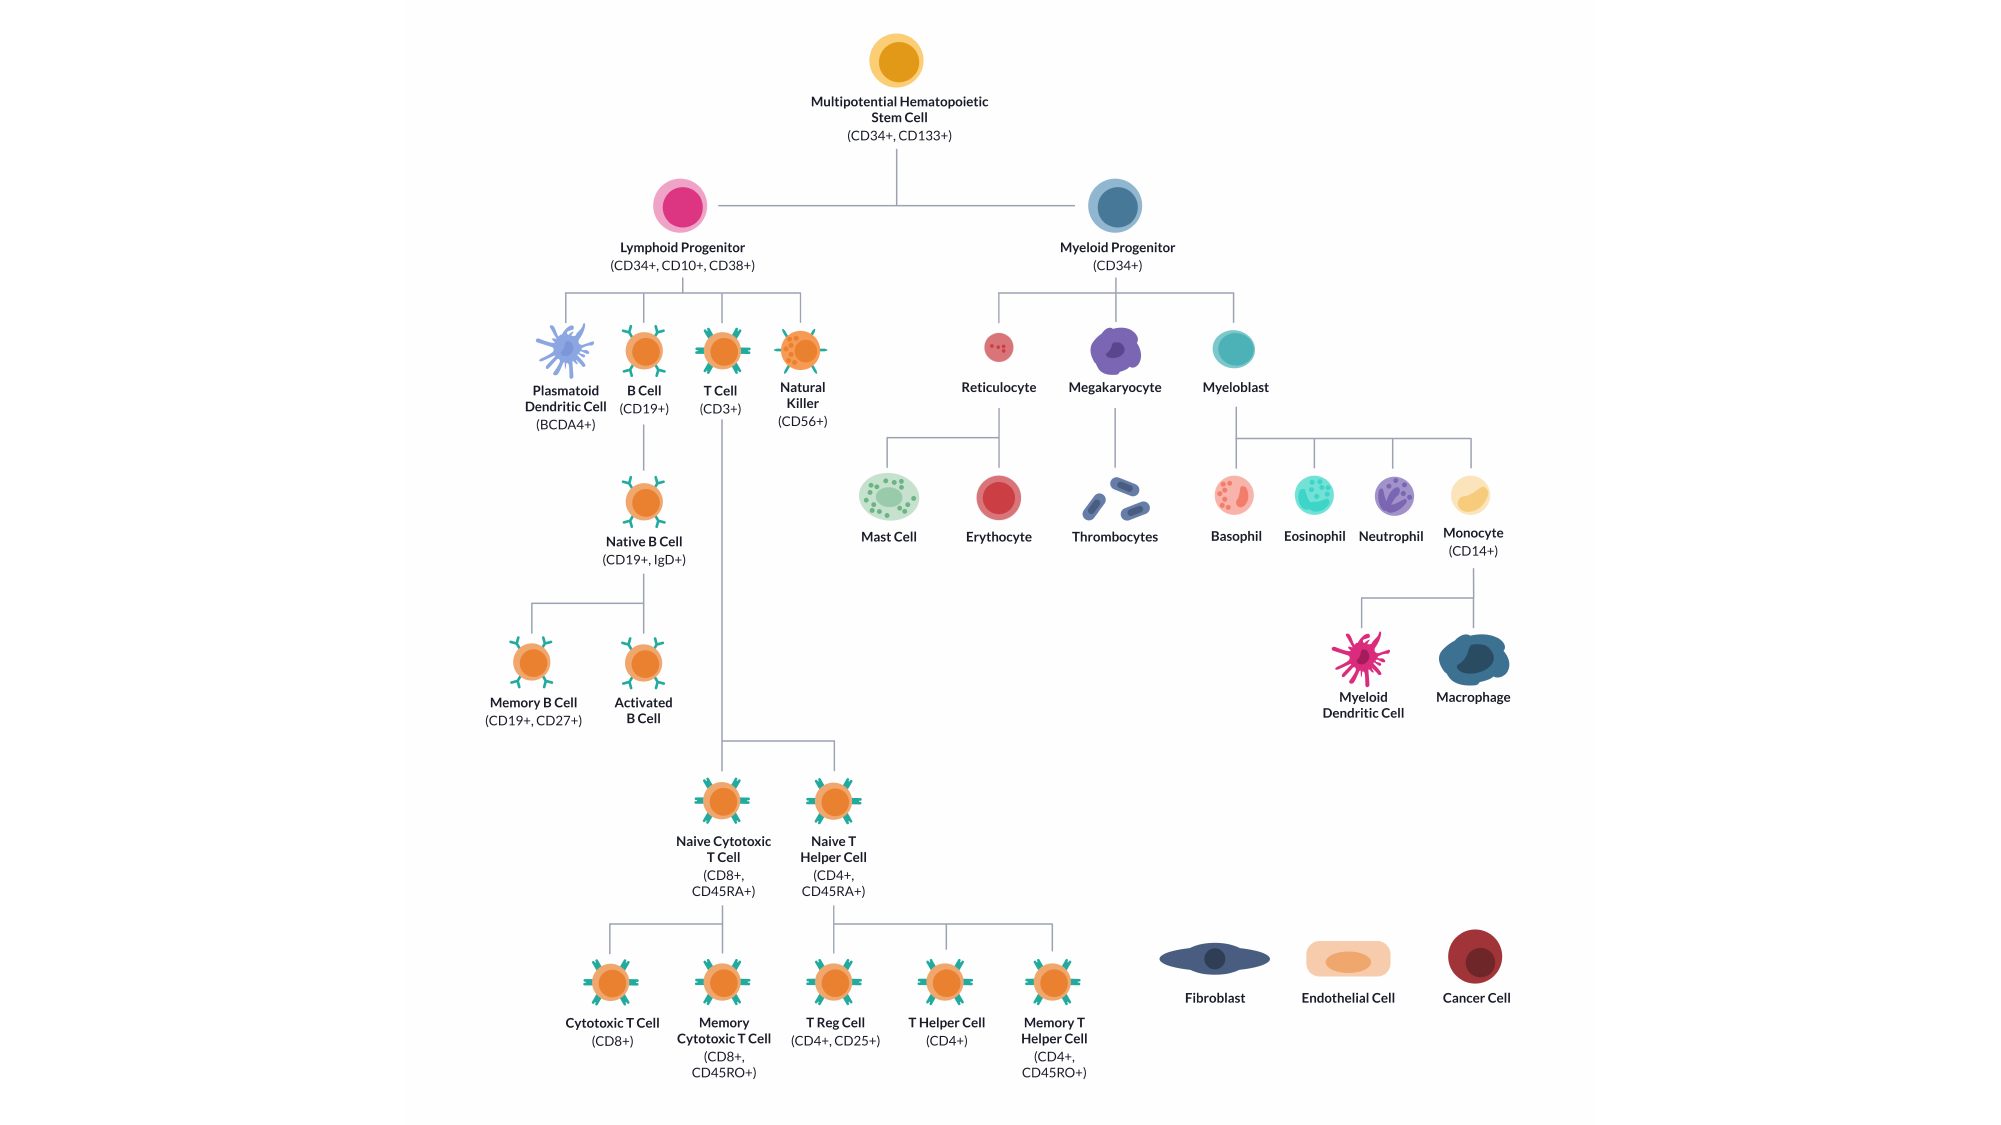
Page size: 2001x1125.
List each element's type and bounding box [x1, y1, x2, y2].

picture [404, 0, 1594, 1125]
